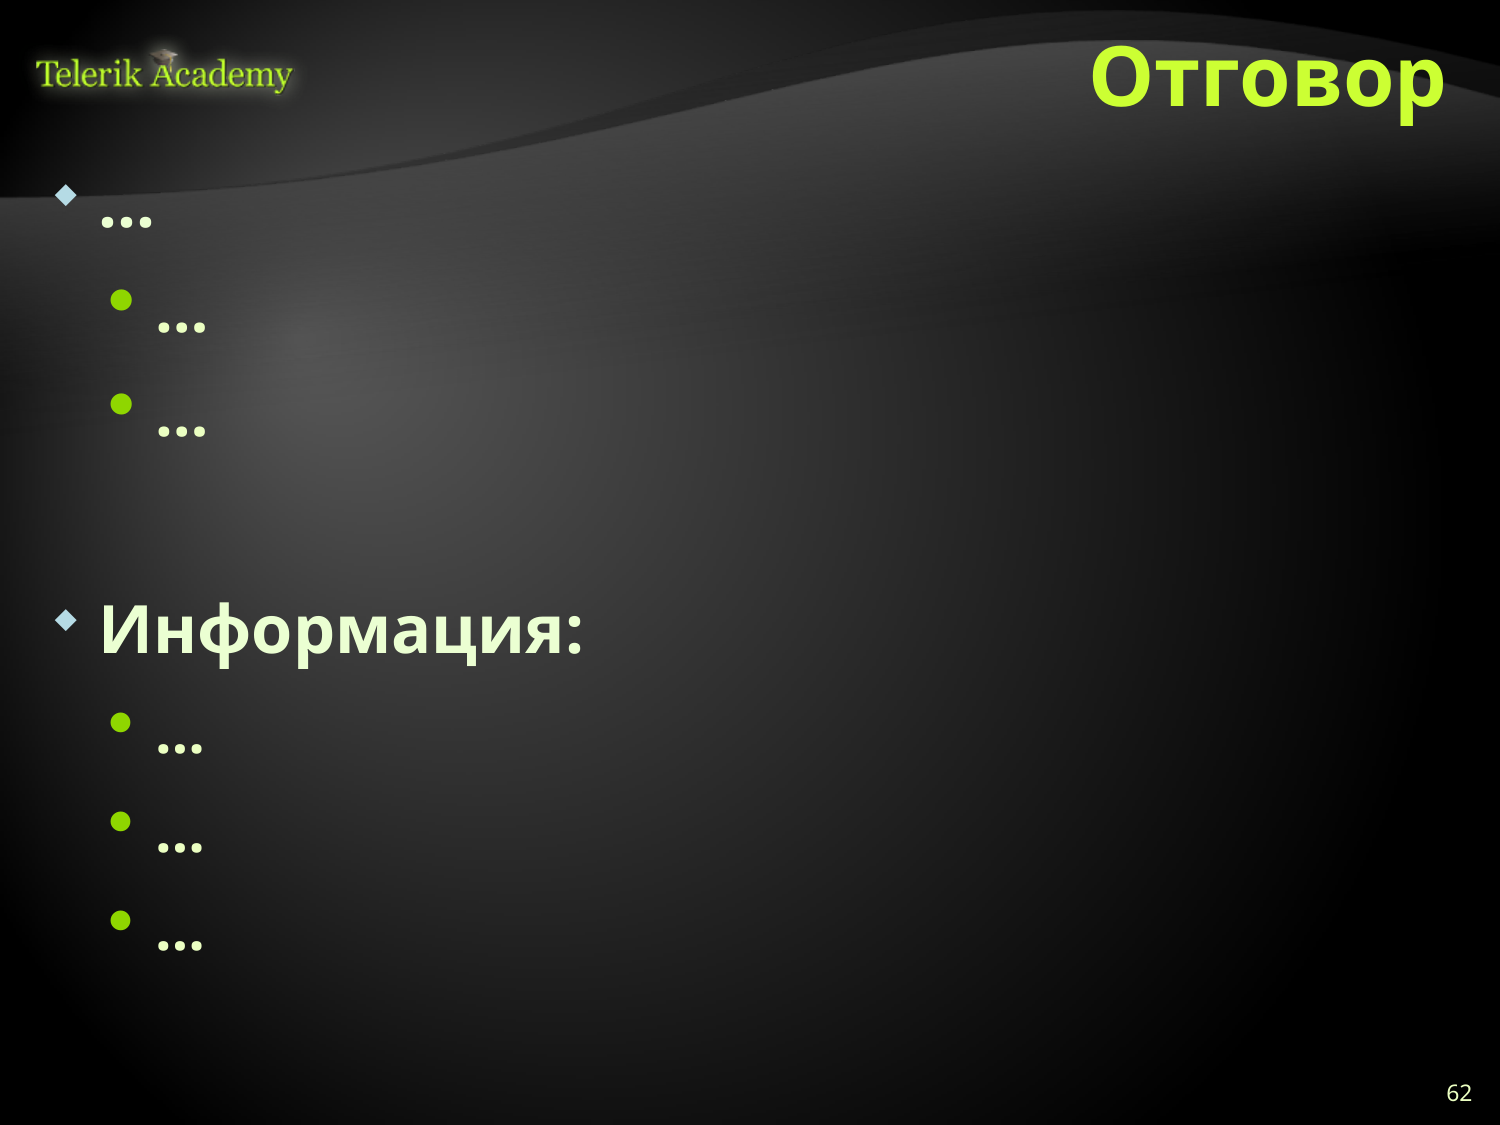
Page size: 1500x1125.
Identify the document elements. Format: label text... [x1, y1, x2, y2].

title Отговор [300, 12, 1463, 149]
picture [0, 0, 1500, 1125]
list … … … Информация: … … … [37, 149, 1463, 1100]
slide_number 62 [1412, 1074, 1488, 1113]
